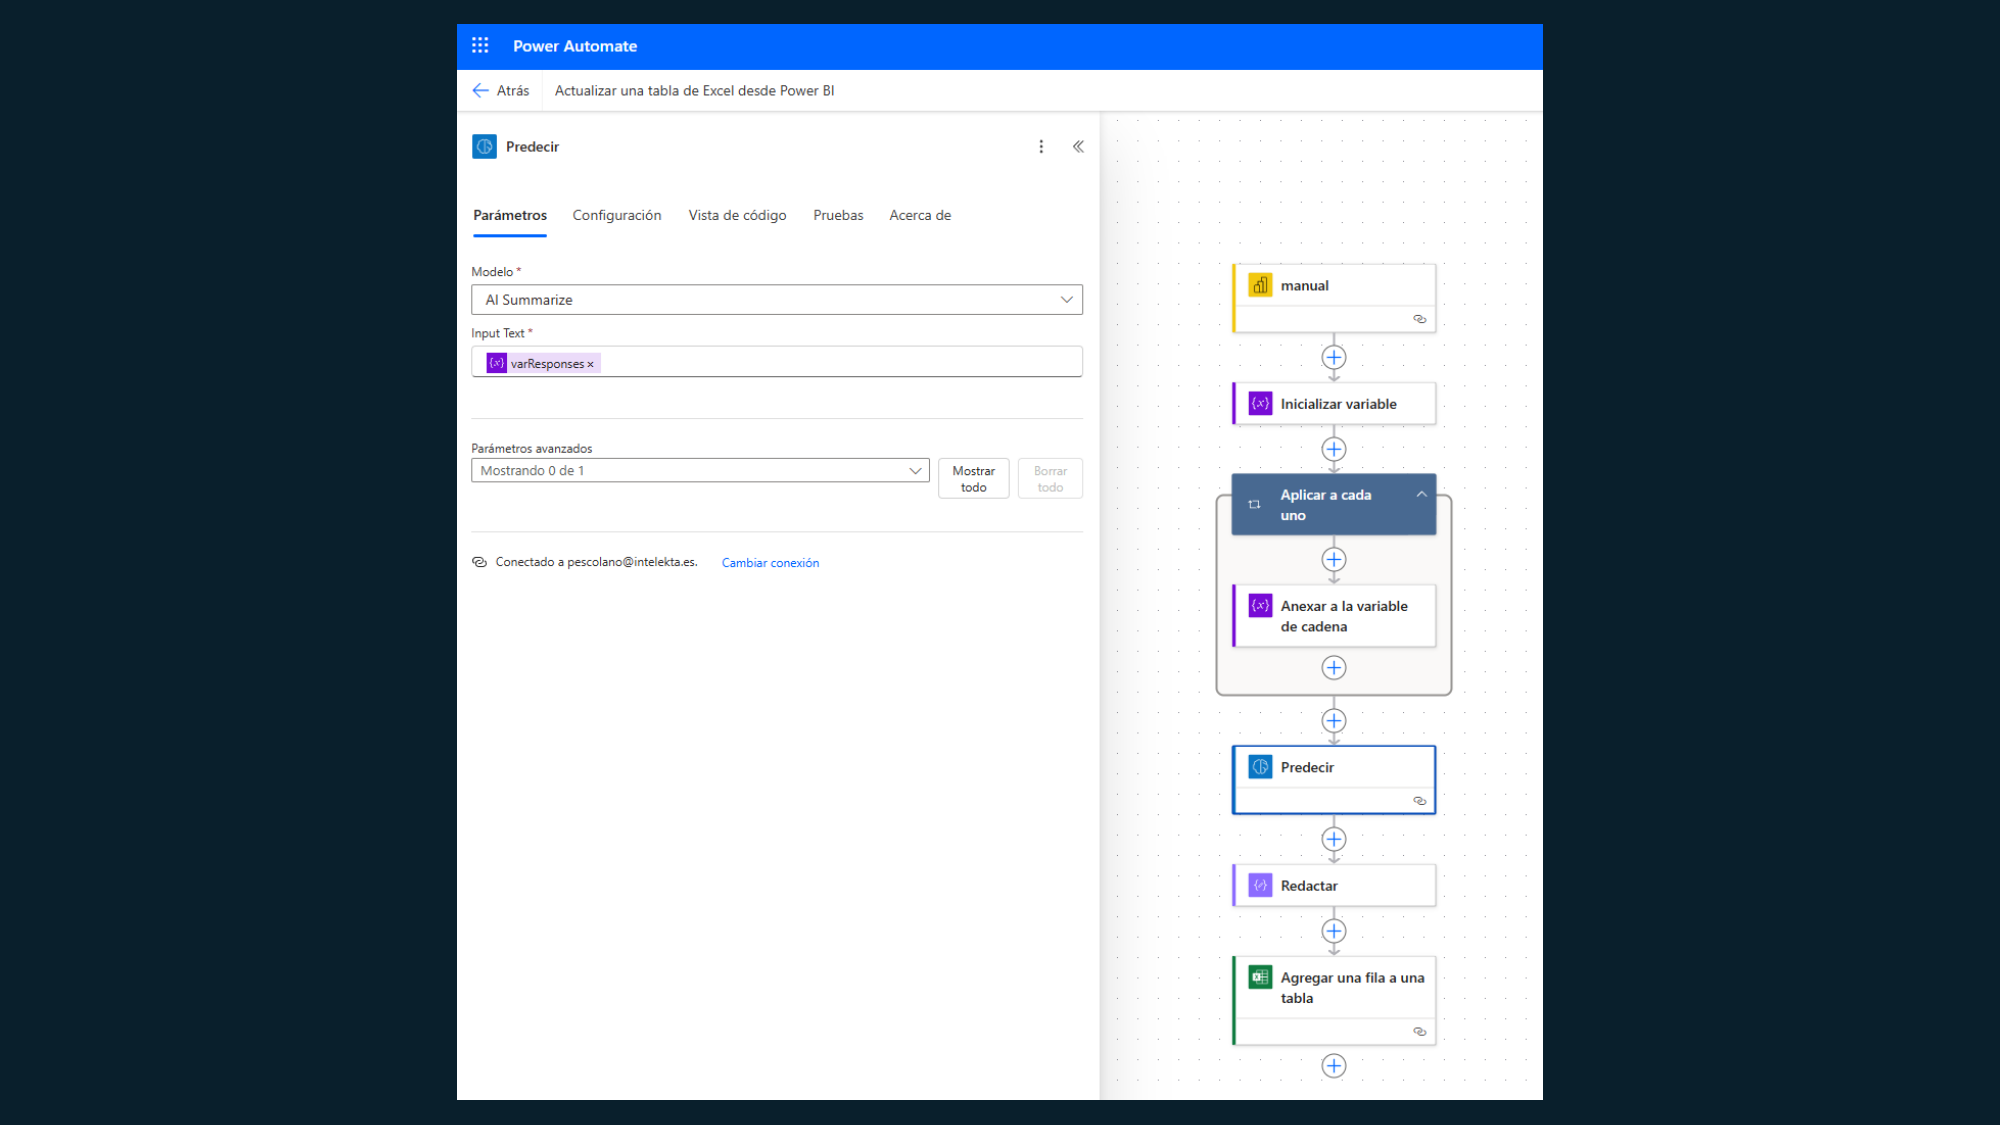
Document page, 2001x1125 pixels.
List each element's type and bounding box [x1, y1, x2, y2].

picture [457, 24, 1543, 1101]
